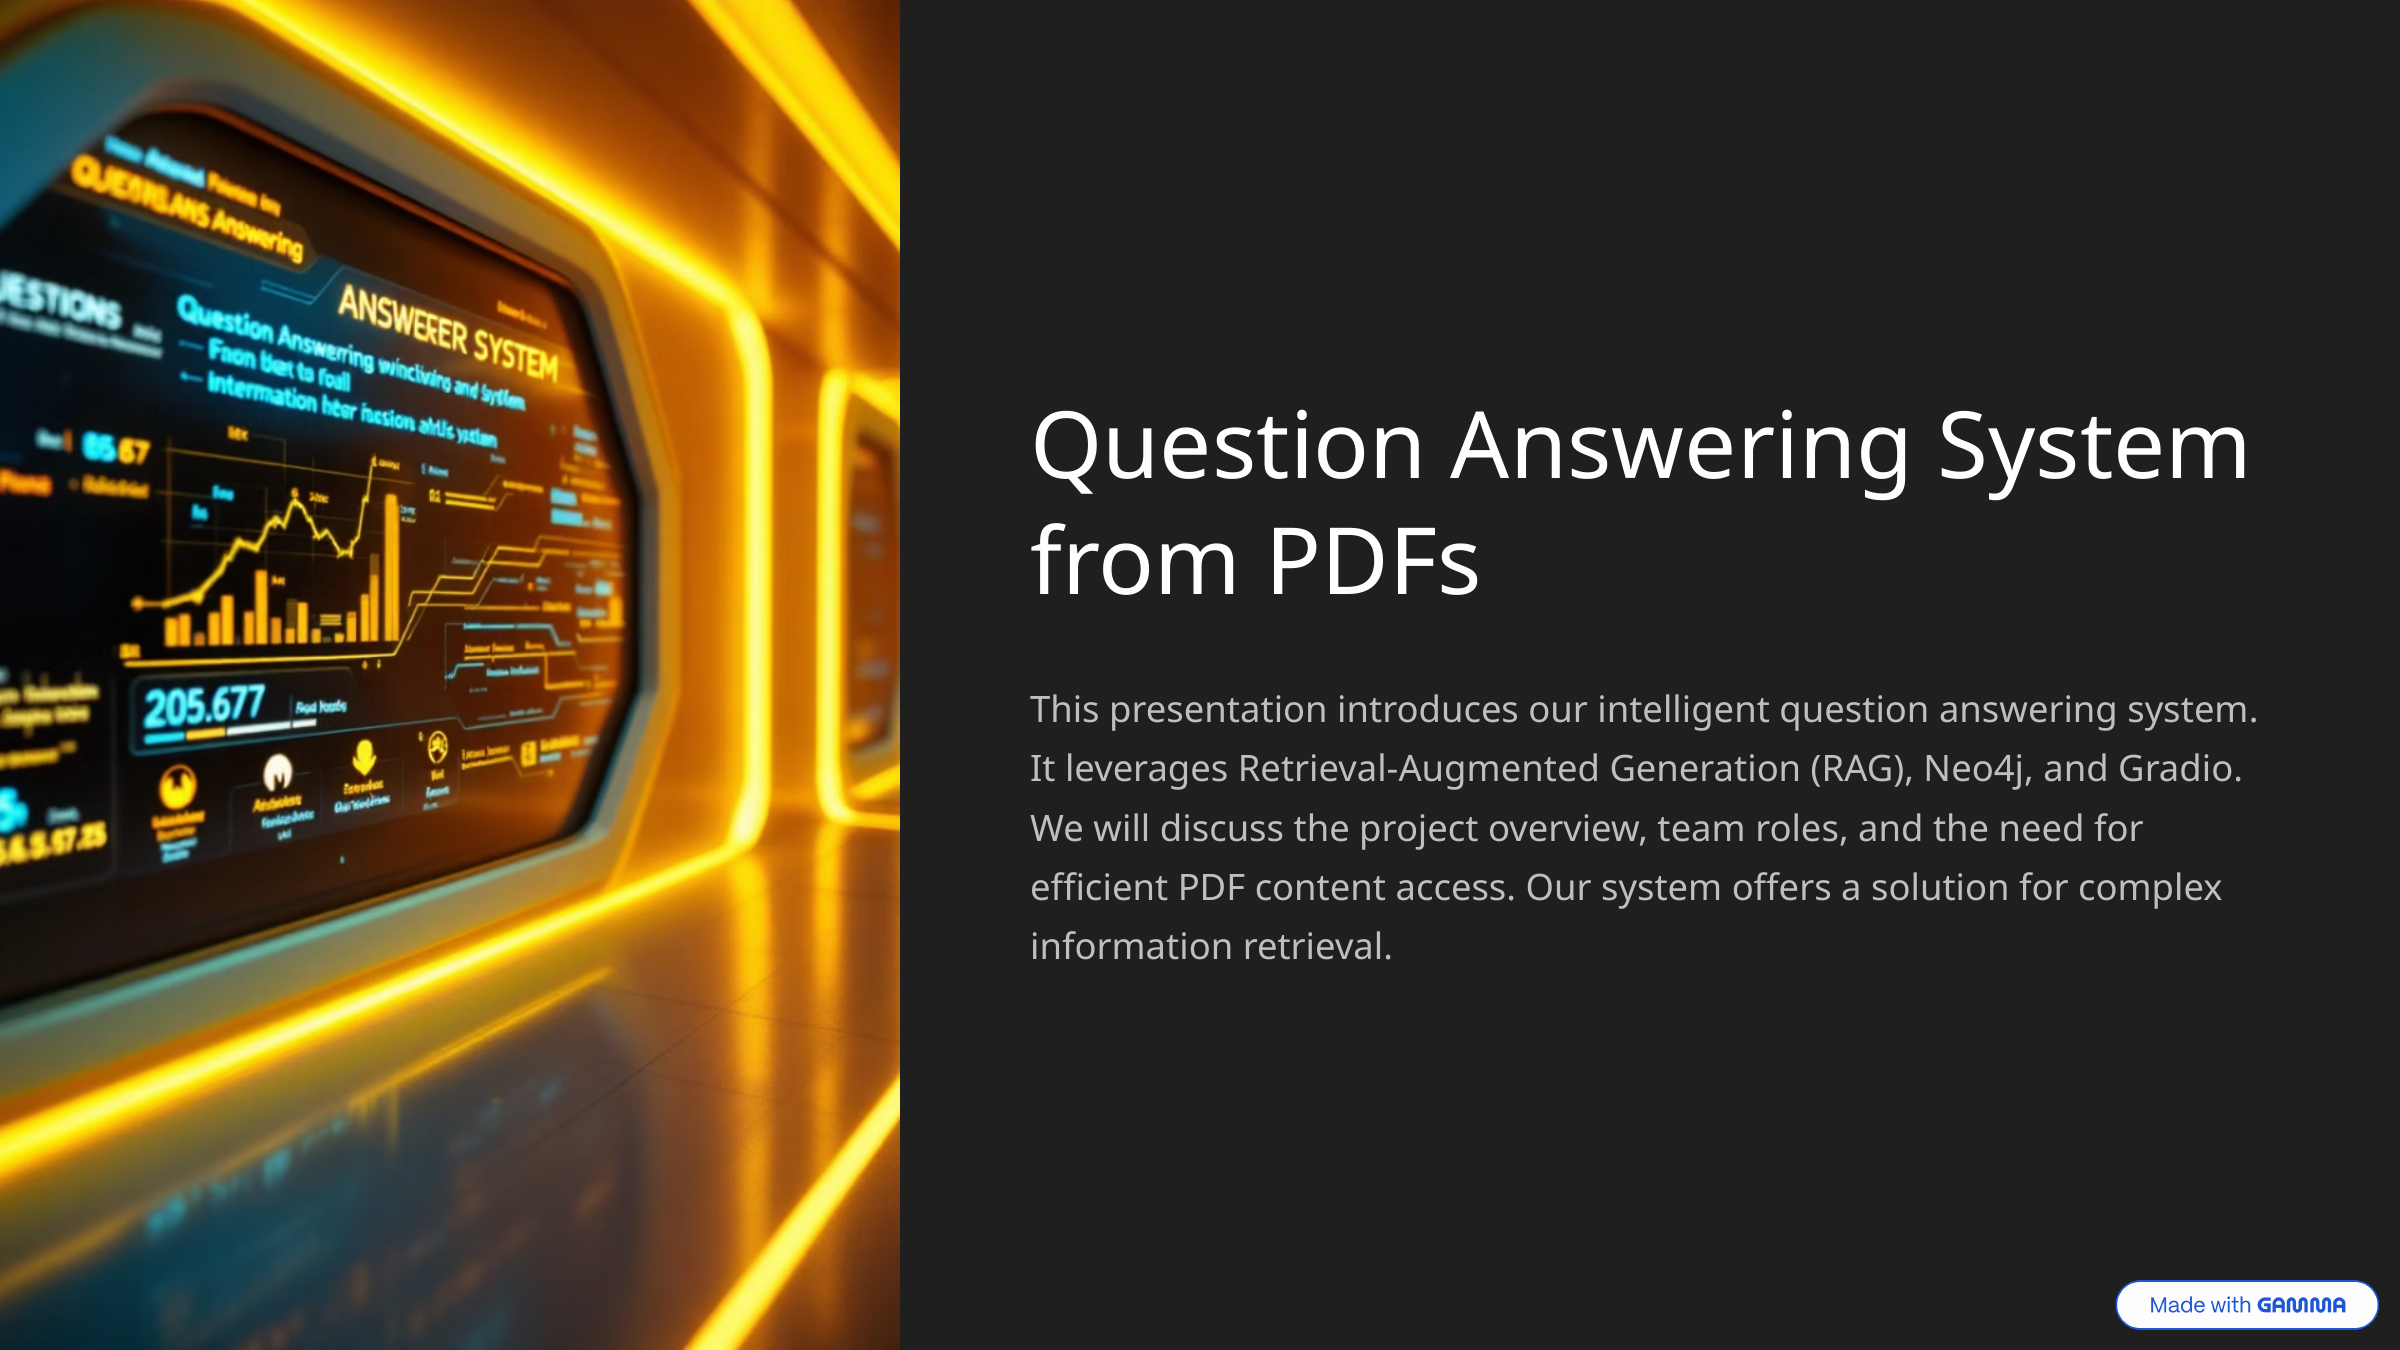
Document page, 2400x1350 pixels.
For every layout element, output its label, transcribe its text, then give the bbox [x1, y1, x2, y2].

text_box This presentation introduces our intelligent question answering system. It leverages Retrieval-Augmented Generation (RAG), Neo4j, and Gradio. We will discuss the project overview, team roles, and the need for efficient PDF content access. Our system offers a solution for complex information retrieval. [1030, 670, 2270, 968]
picture [0, 0, 900, 1350]
text_box Question Answering System from PDFs [1030, 381, 2270, 615]
picture [2106, 1271, 2389, 1339]
